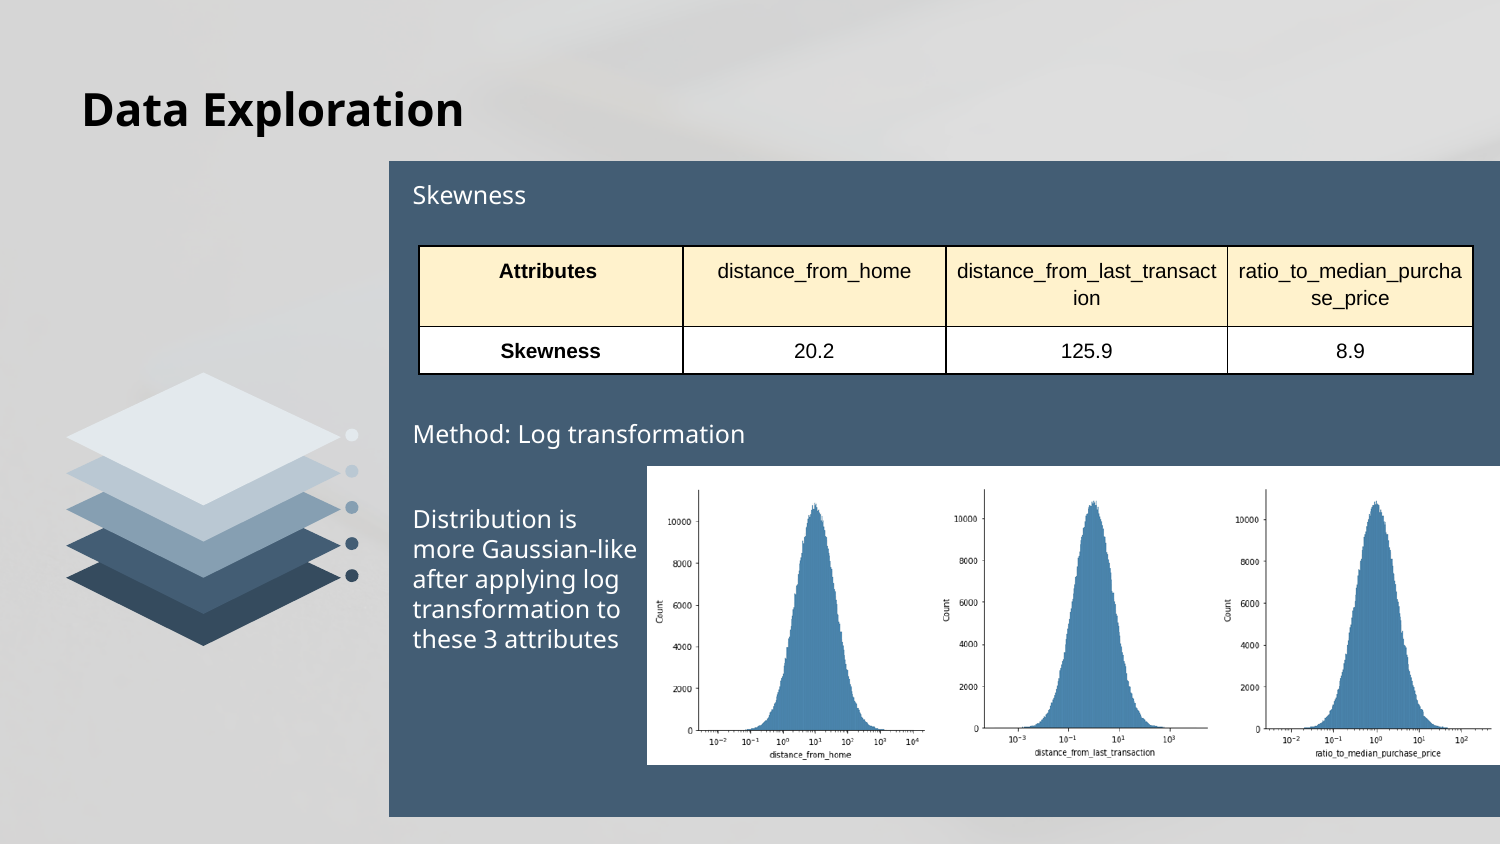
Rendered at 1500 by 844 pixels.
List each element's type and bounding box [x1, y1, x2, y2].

picture [0, 0, 1500, 844]
text_box [65, 372, 362, 615]
text_box [65, 620, 362, 647]
